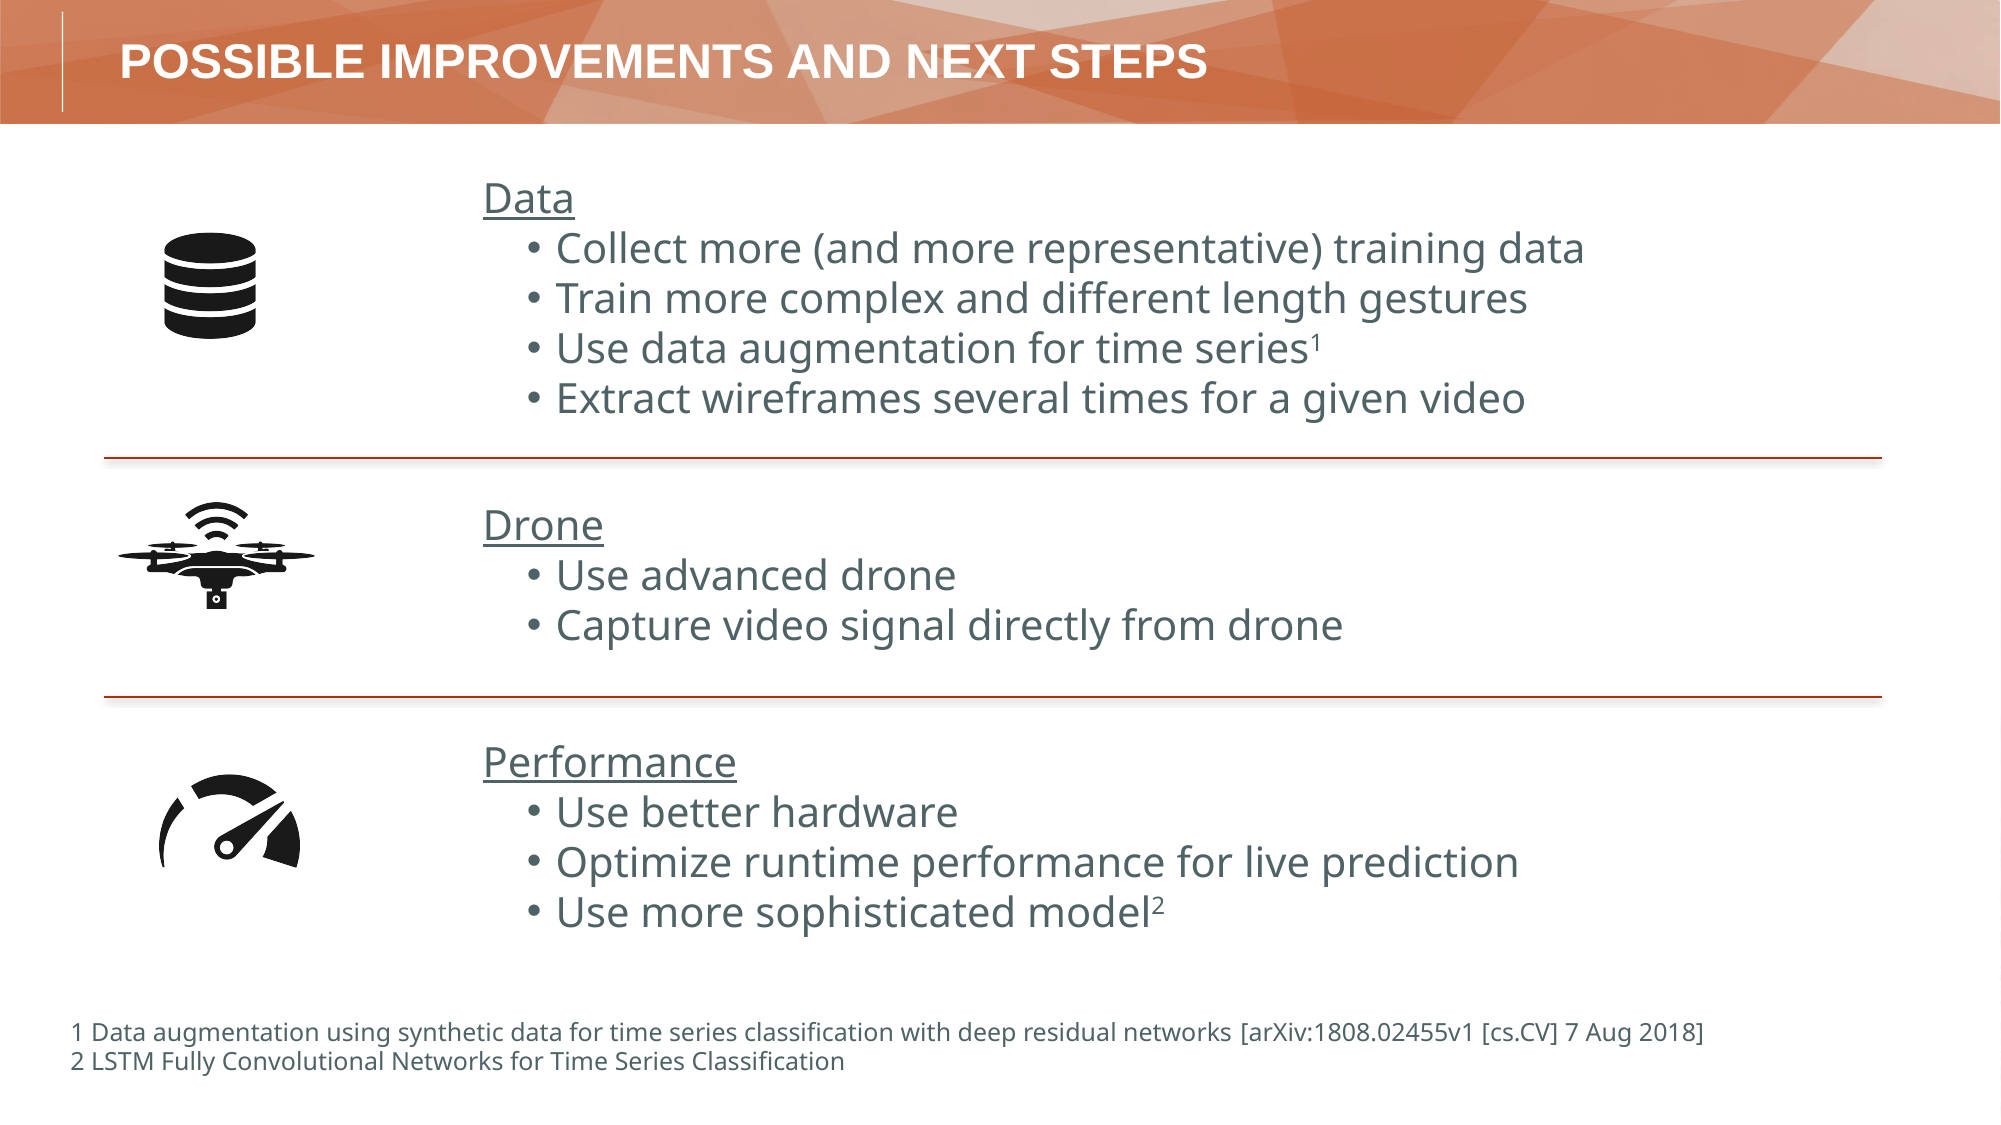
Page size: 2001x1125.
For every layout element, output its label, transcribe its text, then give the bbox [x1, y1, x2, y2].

text_box Data Collect more (and more representative) training data Train more complex and different length gestures Use data augmentation for time series1 Extract wireframes several times for a given video [467, 171, 1882, 442]
picture [155, 747, 304, 895]
picture [118, 459, 315, 654]
title Possible Improvements and Next Steps [104, 22, 1970, 101]
text_box 1 Data augmentation using synthetic data for time series classification with deep residual networks [arXiv:1808.02455v1 [cs.CV] 7 Aug 2018] 2 LSTM Fully Convolutional Networks for Time Series Classification [70, 1015, 1836, 1086]
text_box Drone Use advanced drone Capture video signal directly from drone [467, 498, 1882, 684]
picture [156, 230, 264, 339]
text_box Performance Use better hardware Optimize runtime performance for live prediction Use more sophisticated model2 [467, 735, 1882, 942]
